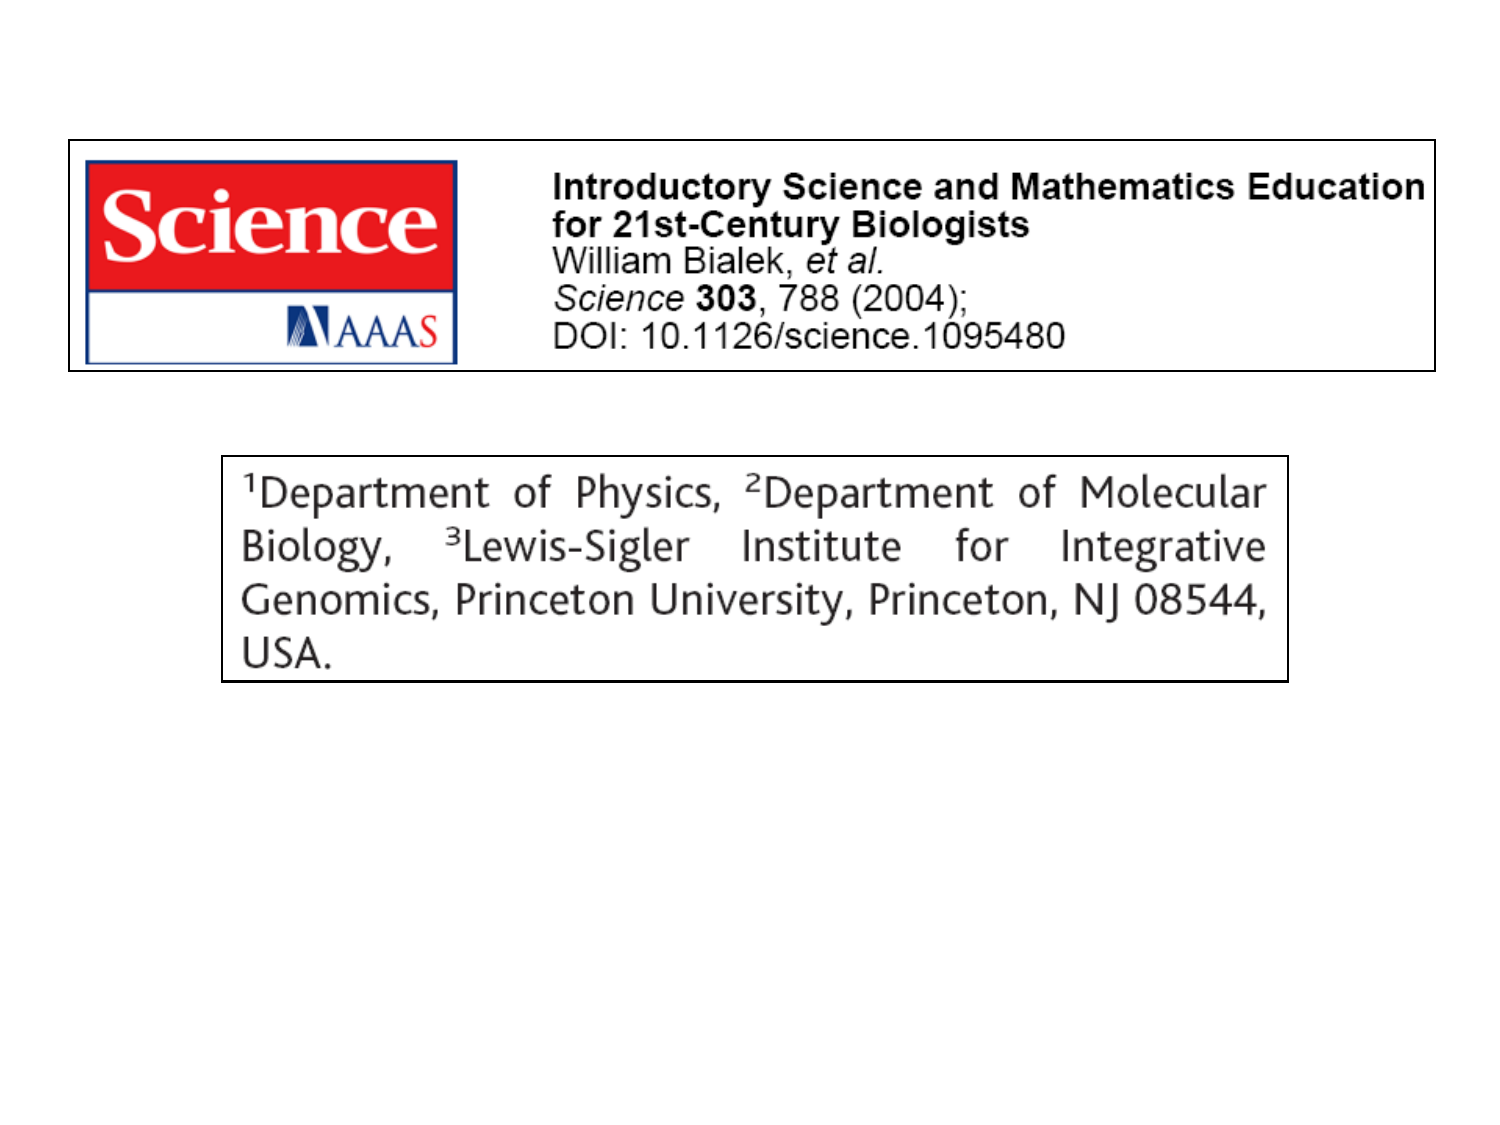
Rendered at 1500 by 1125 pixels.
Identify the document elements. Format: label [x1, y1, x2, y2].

picture [222, 456, 1287, 681]
picture [70, 140, 1435, 371]
